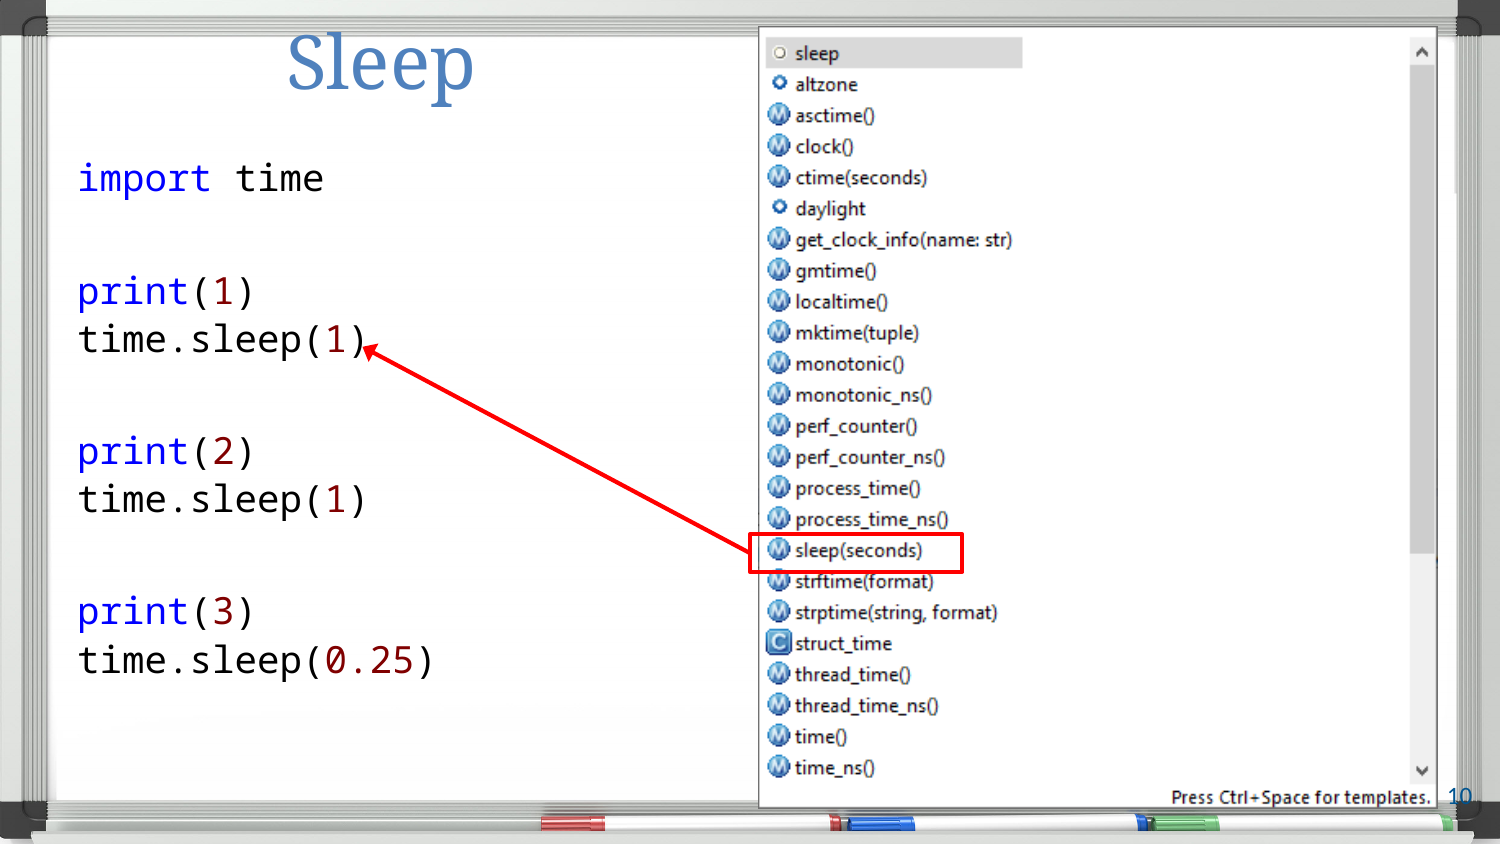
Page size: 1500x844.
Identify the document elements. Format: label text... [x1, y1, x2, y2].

text_box import time print(1) time.sleep(1) print(2) time.sleep(1) print(3) time.sleep(0.25) [62, 143, 500, 753]
text_box [748, 561, 753, 574]
picture [0, 0, 1500, 844]
slide_number 10 [1437, 771, 1488, 817]
title Sleep [12, 9, 750, 110]
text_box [362, 346, 751, 554]
